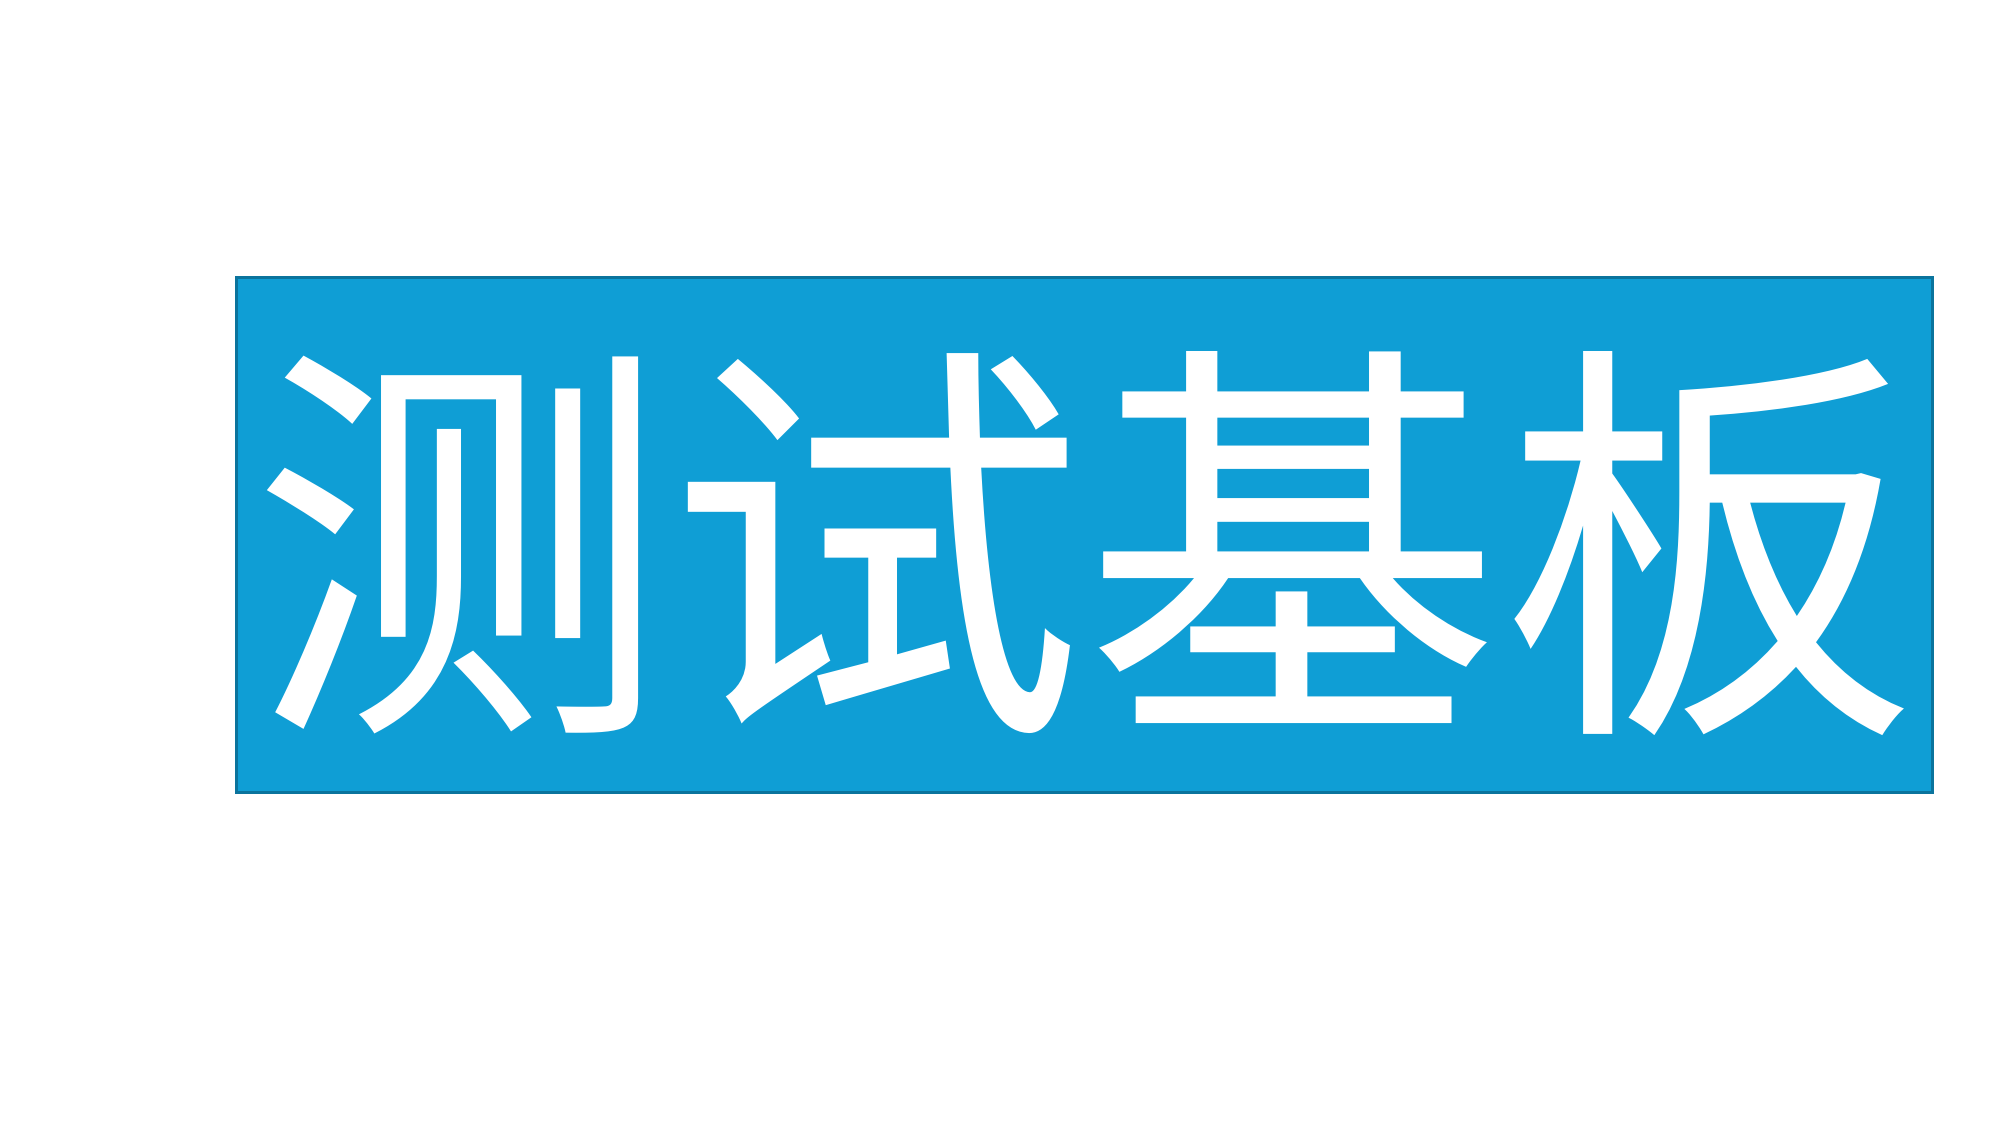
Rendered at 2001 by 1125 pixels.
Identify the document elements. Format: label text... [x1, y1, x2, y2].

text_box 测试基板 [235, 276, 1934, 794]
